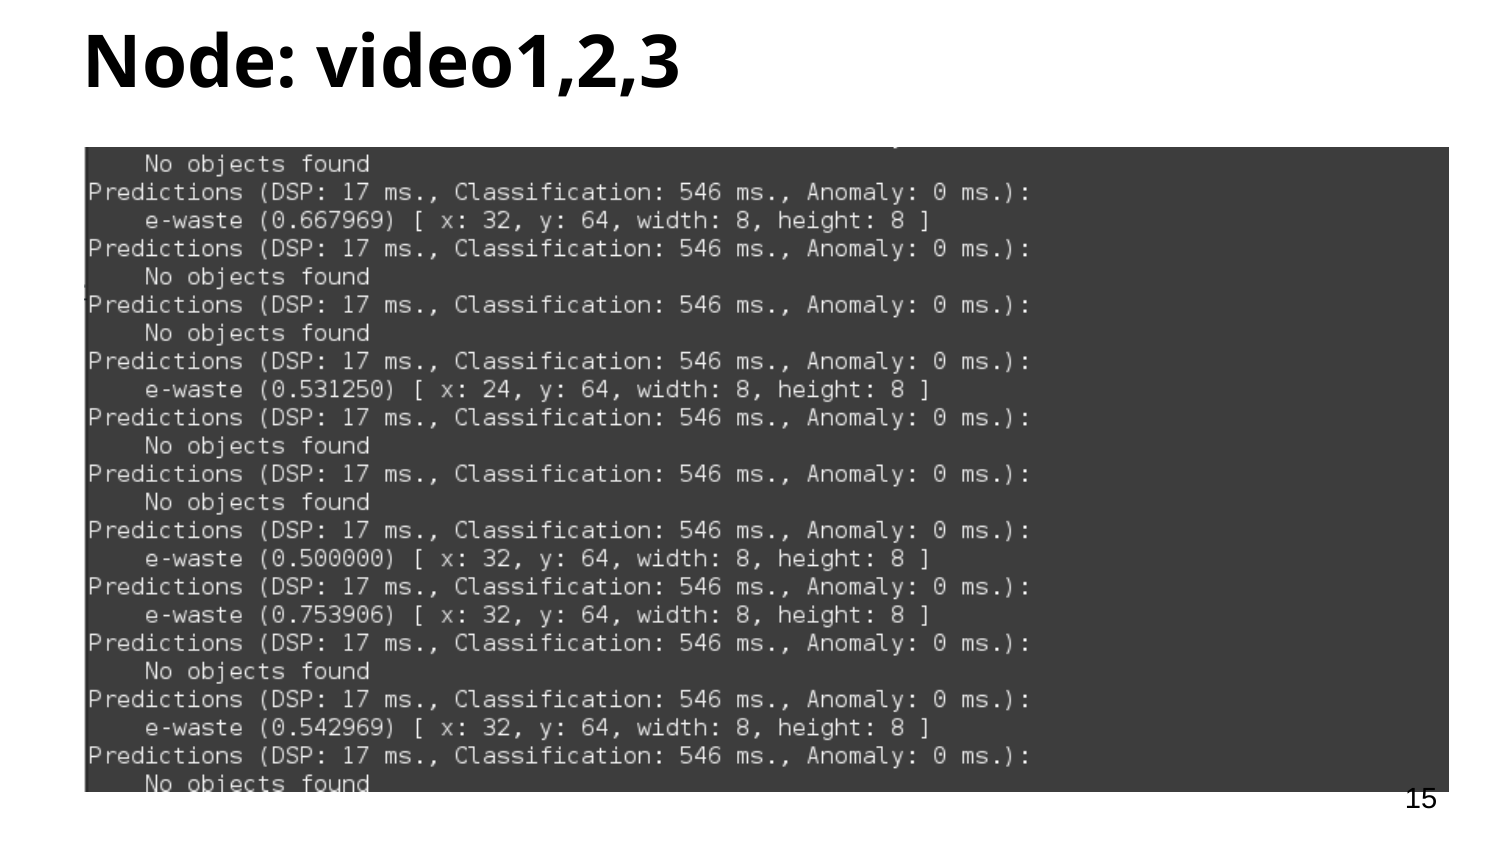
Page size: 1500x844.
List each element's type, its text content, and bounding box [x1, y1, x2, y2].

slide_number 15 [1389, 764, 1480, 830]
picture [84, 147, 1450, 792]
title Node: video1,2,3 [67, 0, 1466, 94]
